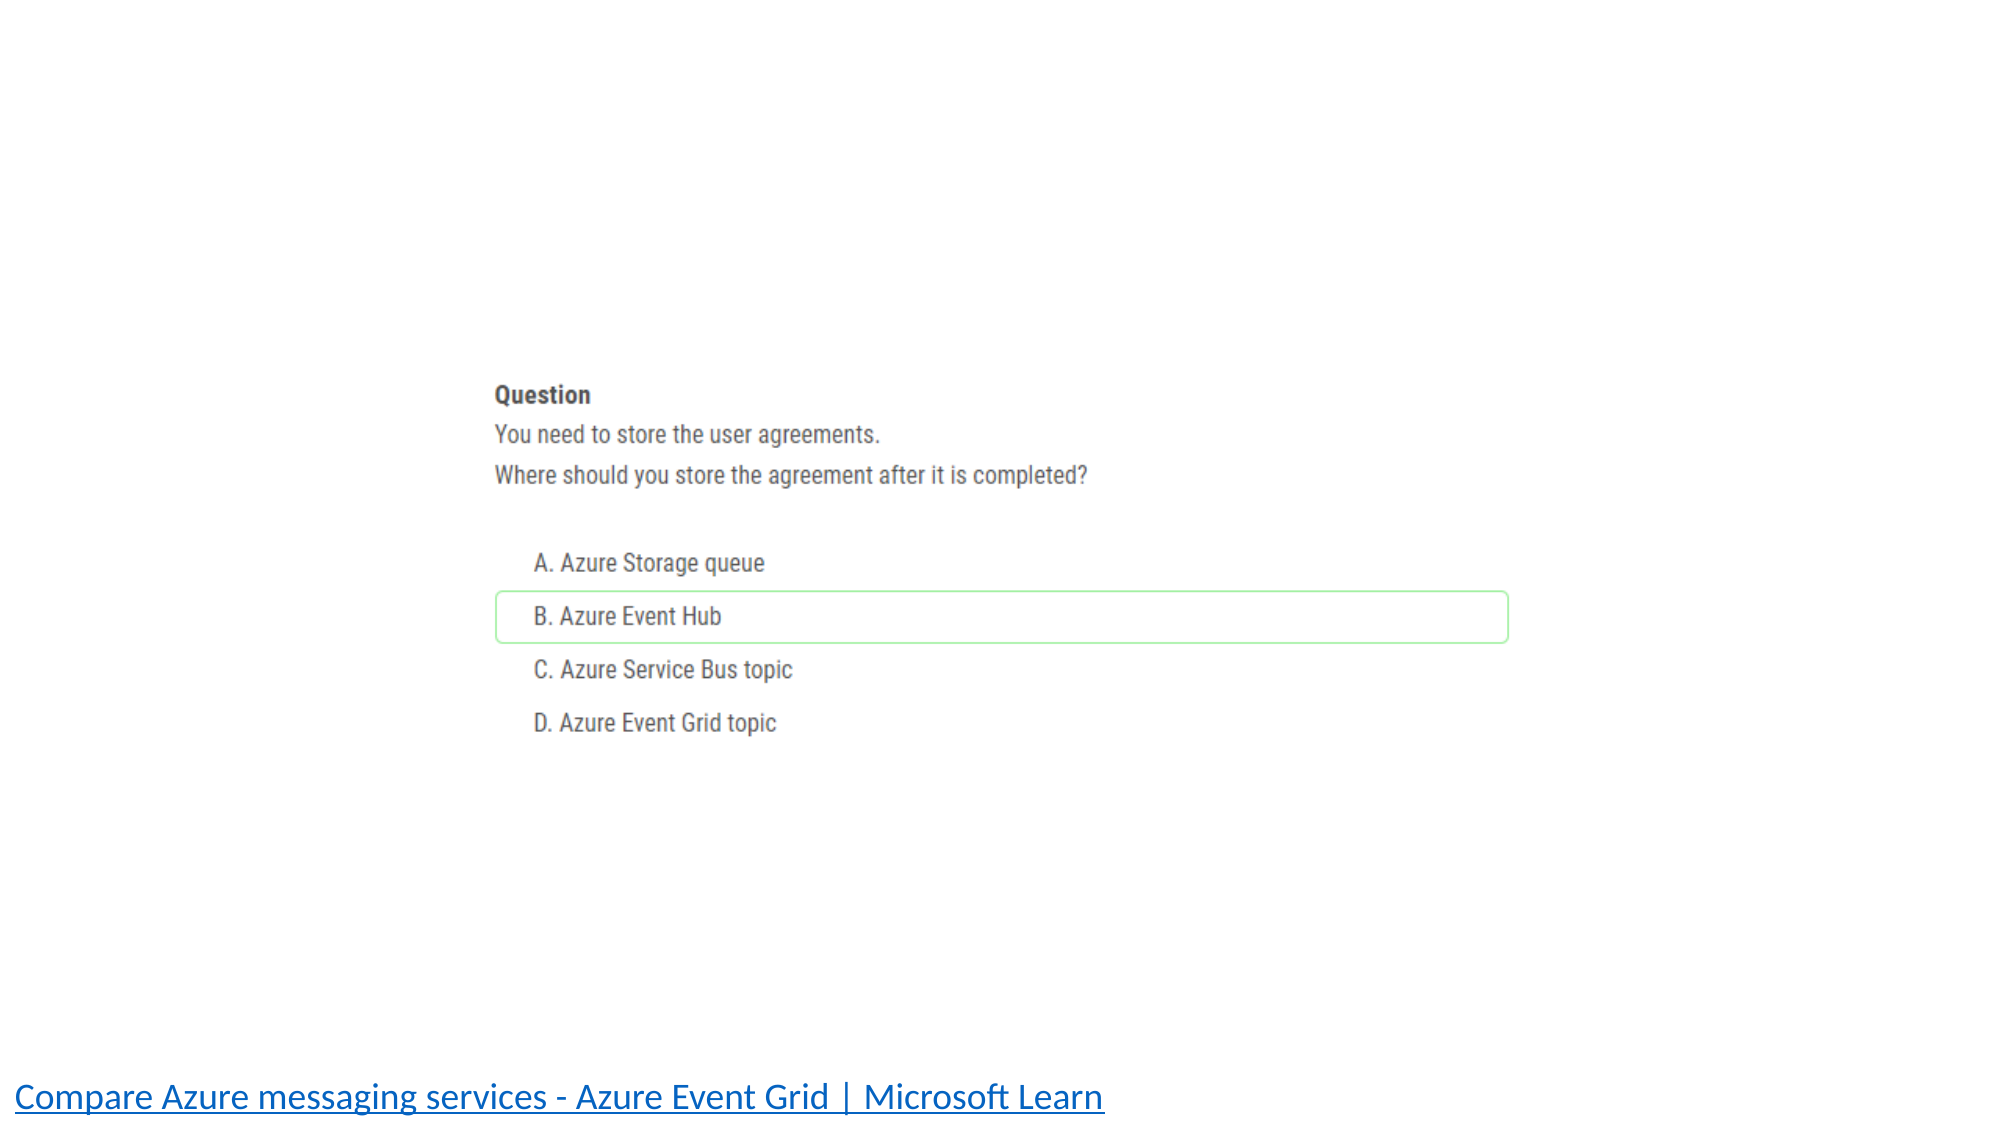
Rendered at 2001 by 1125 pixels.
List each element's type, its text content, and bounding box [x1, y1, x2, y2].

picture [483, 379, 1517, 746]
text_box Compare Azure messaging services - Azure Event Grid | Microsoft Learn [0, 1064, 1218, 1125]
